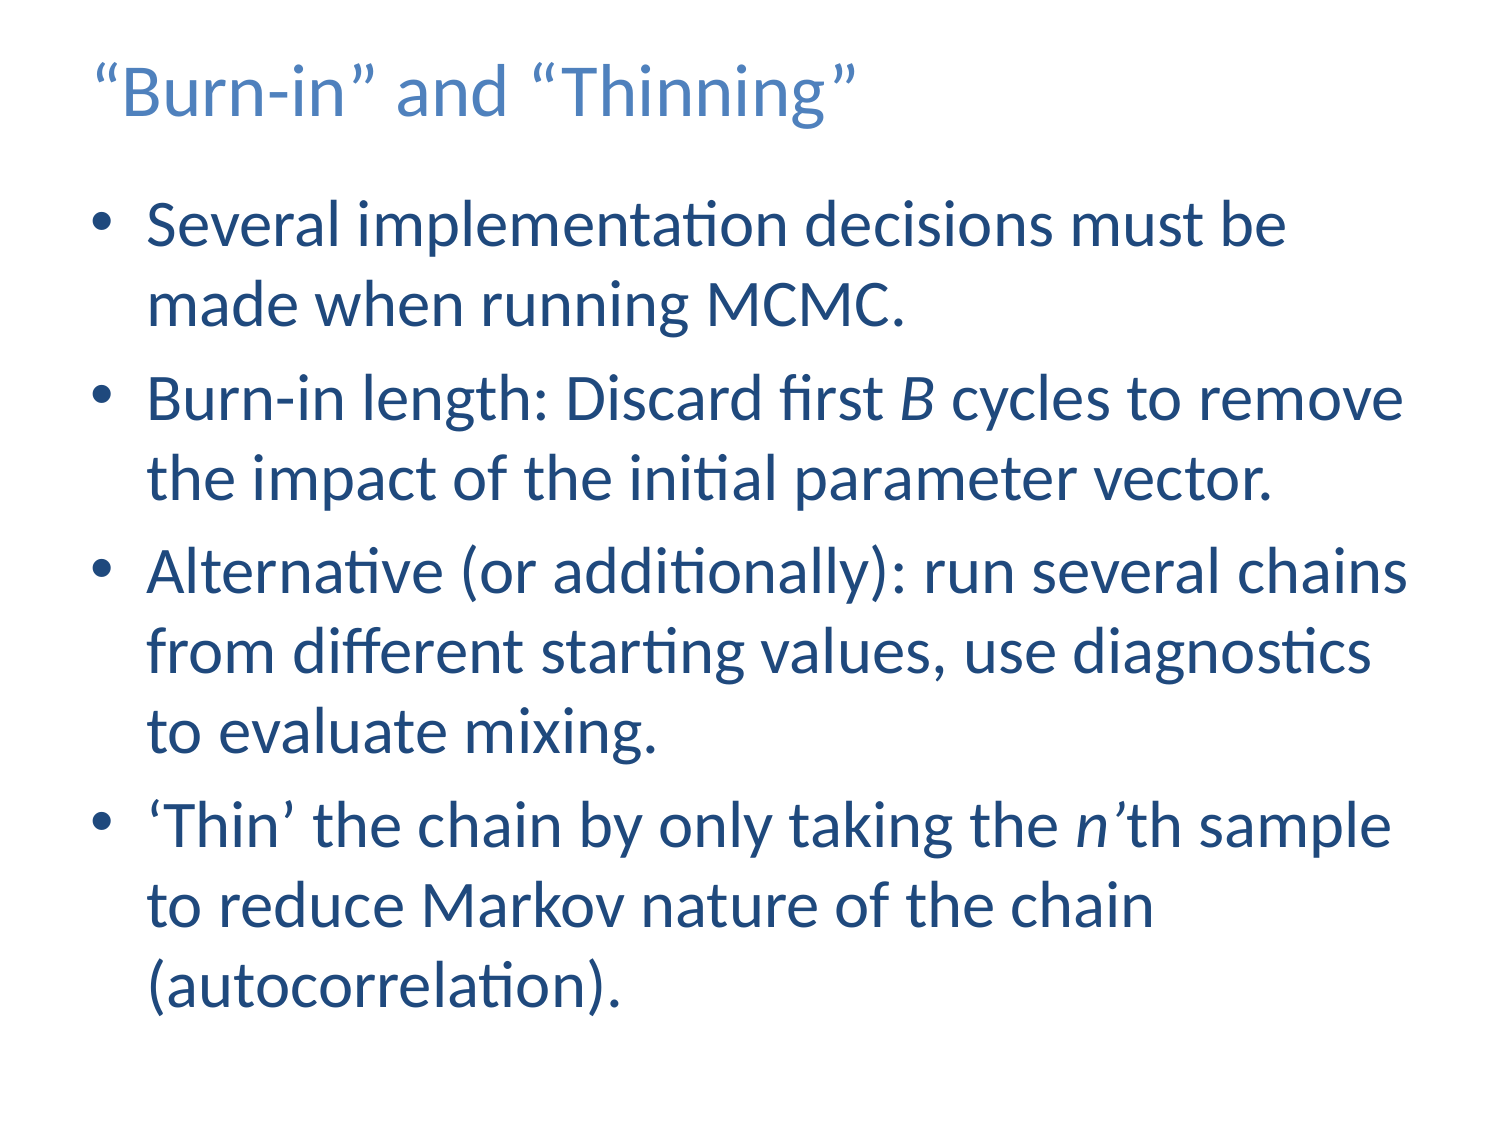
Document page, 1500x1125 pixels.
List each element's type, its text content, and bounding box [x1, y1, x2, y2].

list Several implementation decisions must be made when running MCMC. Burn-in length: Discard first B cycles to remove the impact of the initial parameter vector. Alternative (or additionally): run several chains from different starting values, use diagnostics to evaluate mixing. ‘Thin’ the chain by only taking the n’th sample to reduce Markov nature of the chain (autocorrelation). [75, 172, 1425, 1090]
title “Burn-in” and “Thinning” [75, 30, 1425, 144]
